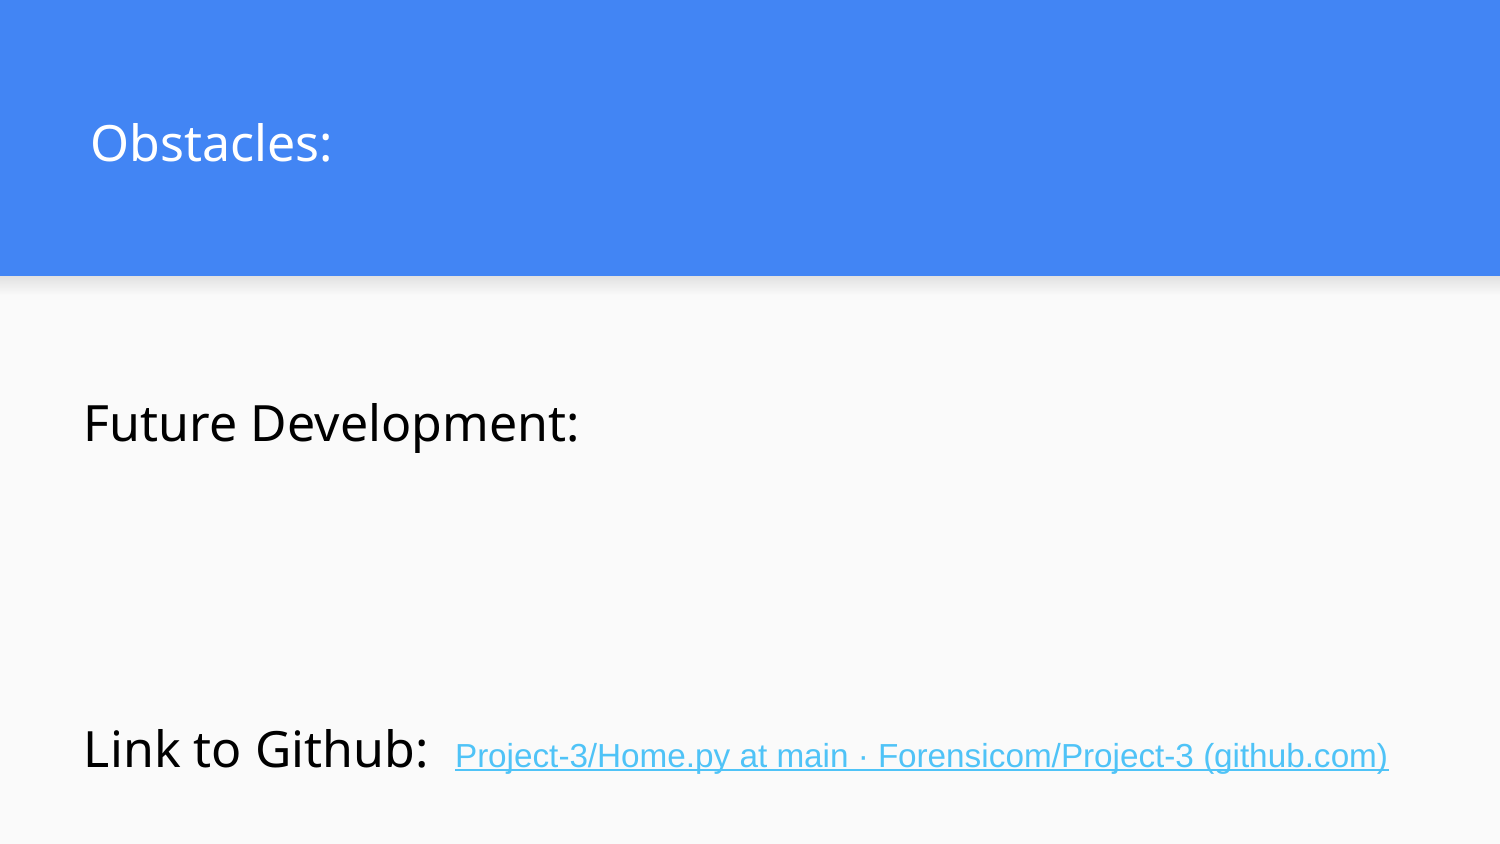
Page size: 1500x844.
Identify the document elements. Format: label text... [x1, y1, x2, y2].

title Obstacles: [75, 60, 1425, 187]
text_box Link to Github: Project-3/Home.py at main · Forensicom/Project-3 (github.com) [68, 702, 1432, 793]
text_box Future Development: [68, 376, 1309, 467]
